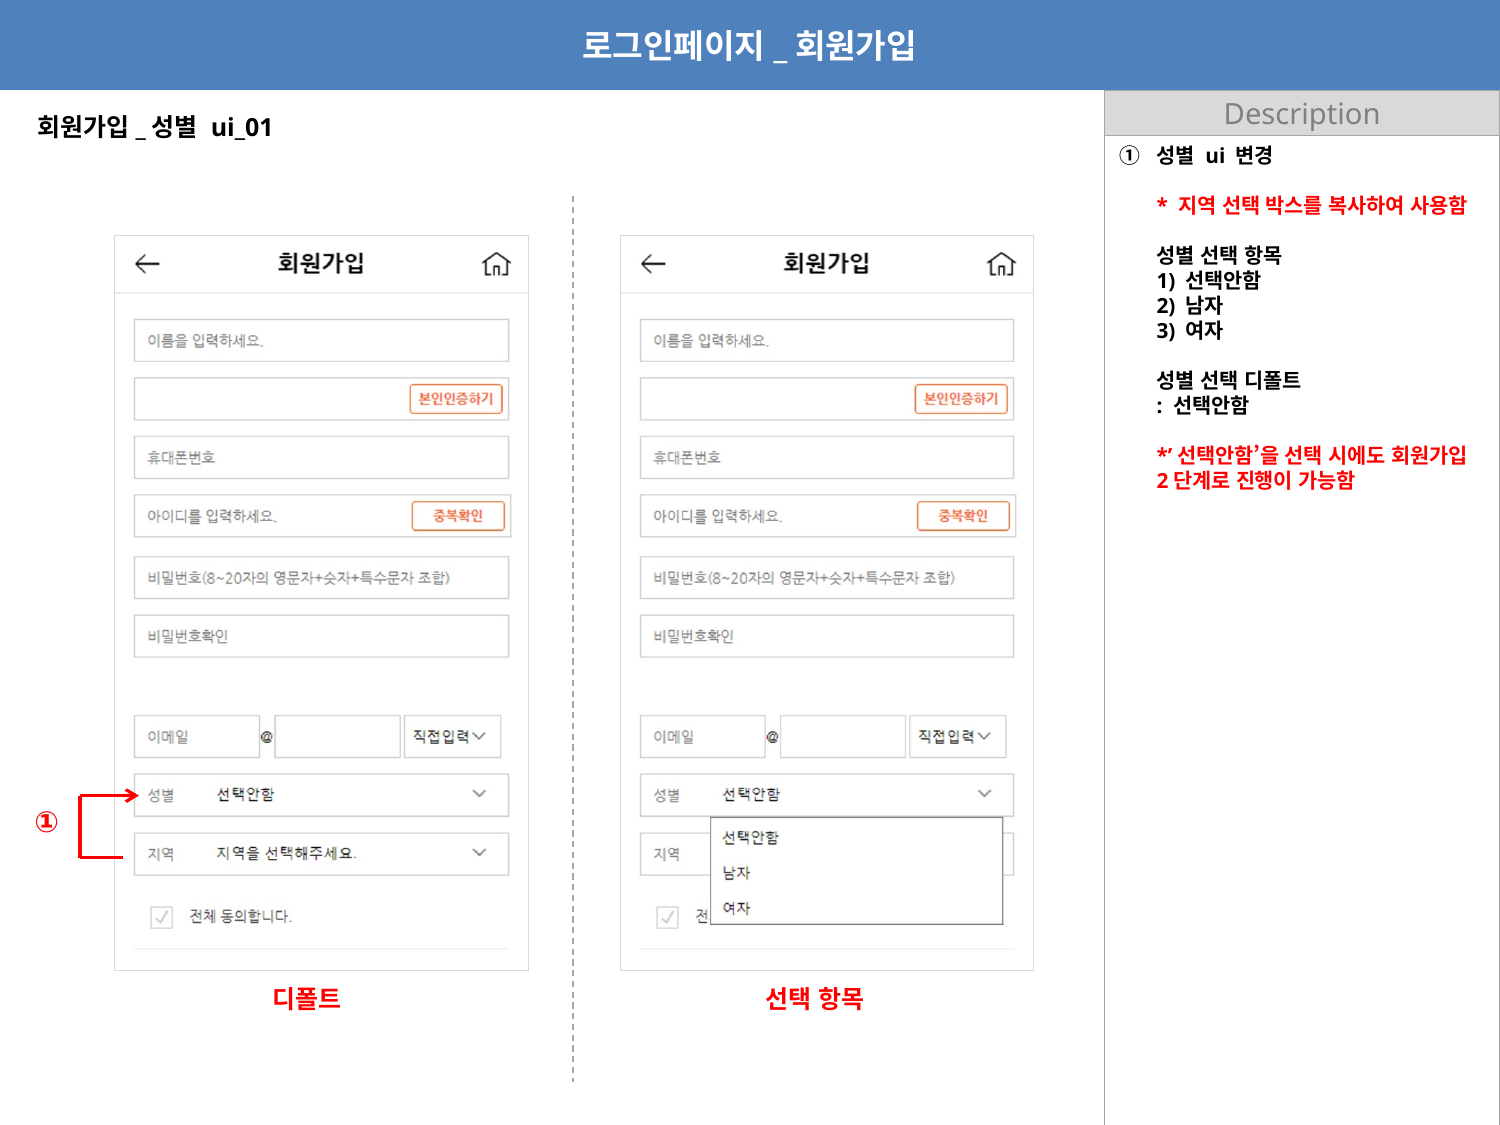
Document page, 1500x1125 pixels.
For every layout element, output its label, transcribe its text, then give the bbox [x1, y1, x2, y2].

text_box ① [19, 795, 74, 846]
text_box 로그인페이지_회원가입 [0, 0, 1500, 92]
picture [114, 235, 529, 971]
picture [619, 235, 1034, 971]
text_box 성별 ui 변경 * 지역 선택 박스를 복사하여 사용함 성별 선택 항목 1) 선택안함 2) 남자 3) 여자 성별 선택 디폴트 : 선택안함 *’선택안함’을 선택 시에도 회원가입 2단계로 진행이 가능함 [1102, 134, 1500, 1125]
text_box 선택 항목 [750, 979, 880, 1022]
text_box Description [1102, 92, 1500, 134]
text_box 디폴트 [257, 979, 357, 1022]
text_box 회원가입_성별 ui_01 [22, 103, 289, 149]
